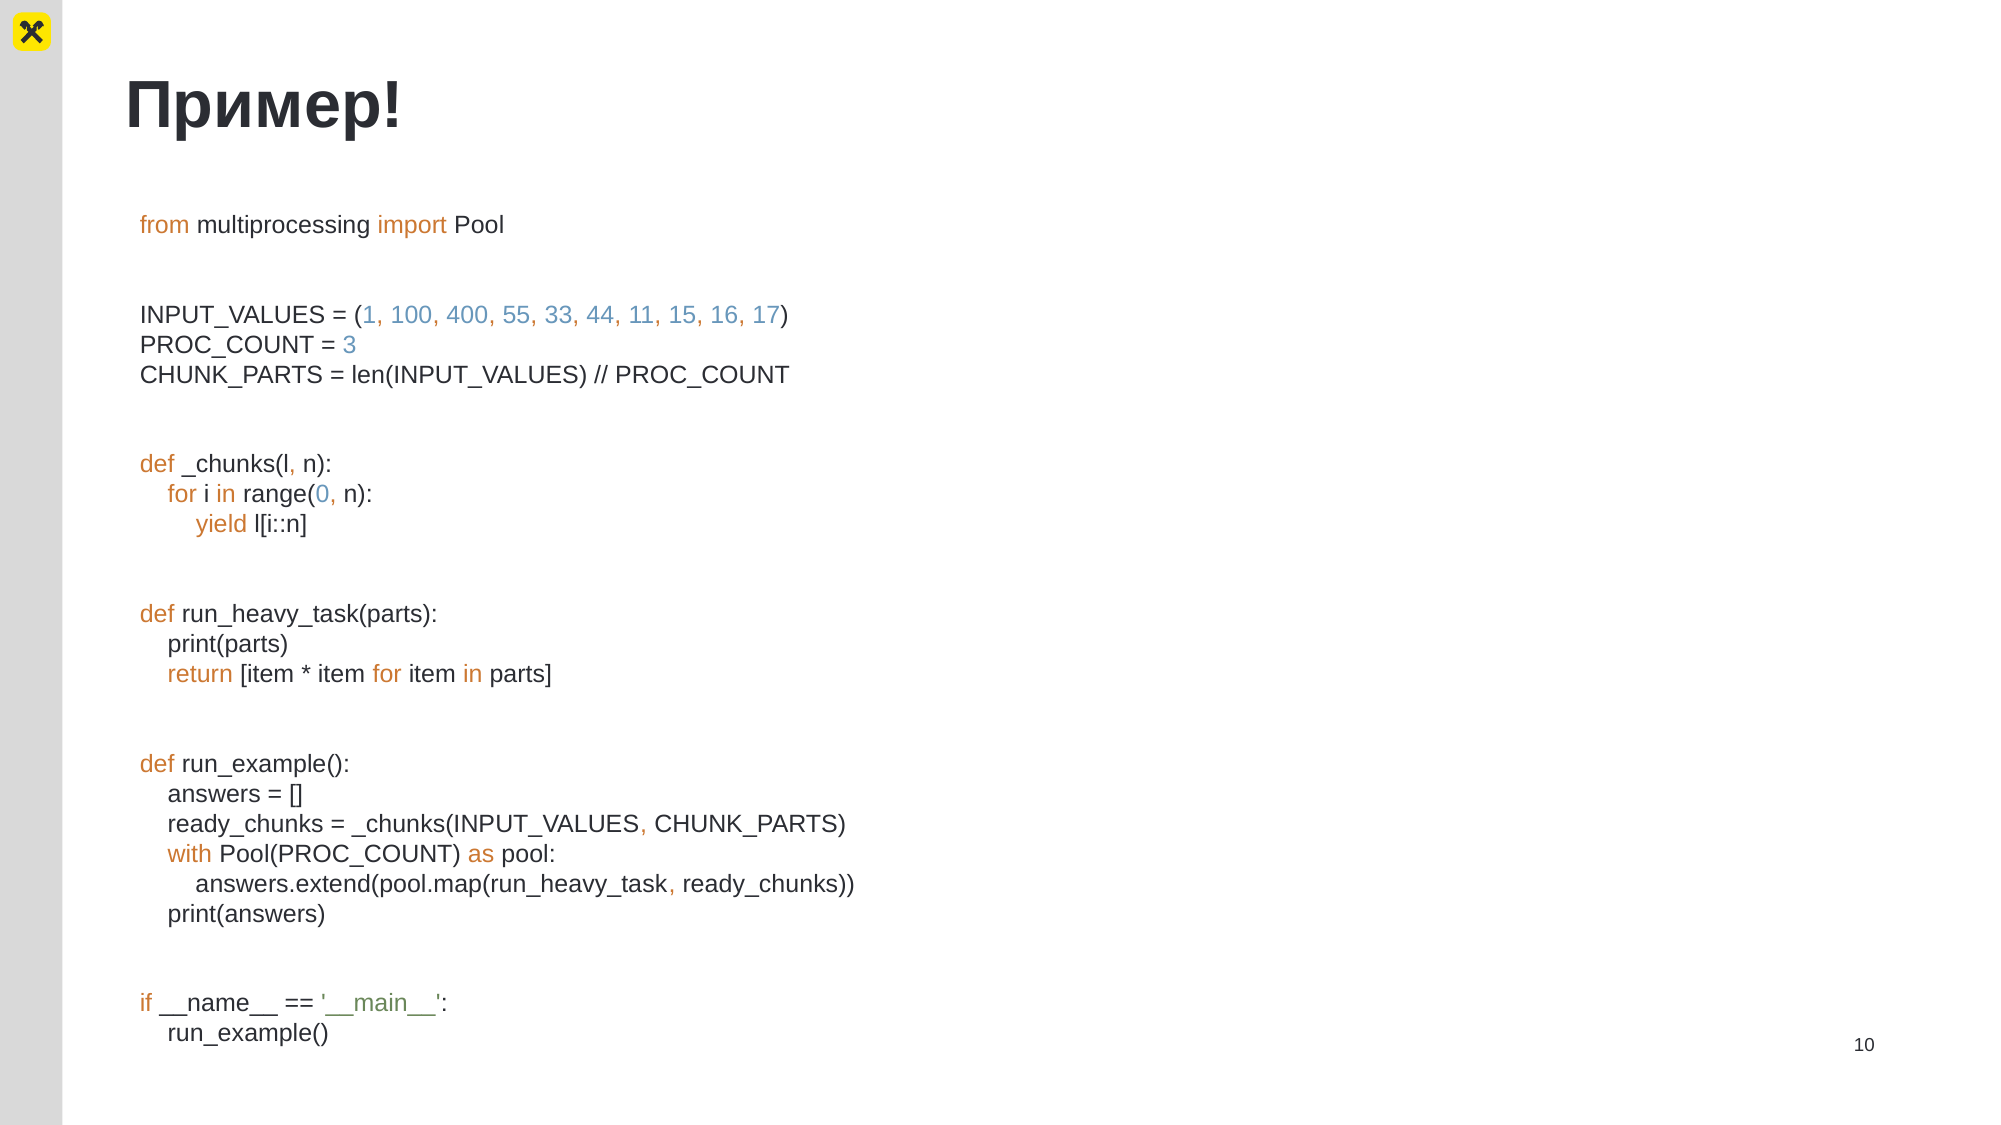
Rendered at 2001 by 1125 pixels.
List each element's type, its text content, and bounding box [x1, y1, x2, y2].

text_box from multiprocessing import Pool INPUT_VALUES = (1, 100, 400, 55, 33, 44, 11, 15, 16, 17) PROC_COUNT = 3 CHUNK_PARTS = len(INPUT_VALUES) // PROC_COUNT def _chunks(l, n): for i in range(0, n): yield l[i::n] def run_heavy_task(parts): print(parts) return [item * item for item in parts] def run_example(): answers = [] ready_chunks = _chunks(INPUT_VALUES, CHUNK_PARTS) with Pool(PROC_COUNT) as pool: answers.extend(pool.map(run_heavy_task, ready_chunks)) print(answers) if __name__ == '__main__': run_example() [125, 201, 1126, 1085]
slide_number 10 [1749, 1000, 1875, 1064]
title Пример! [125, 62, 1875, 157]
